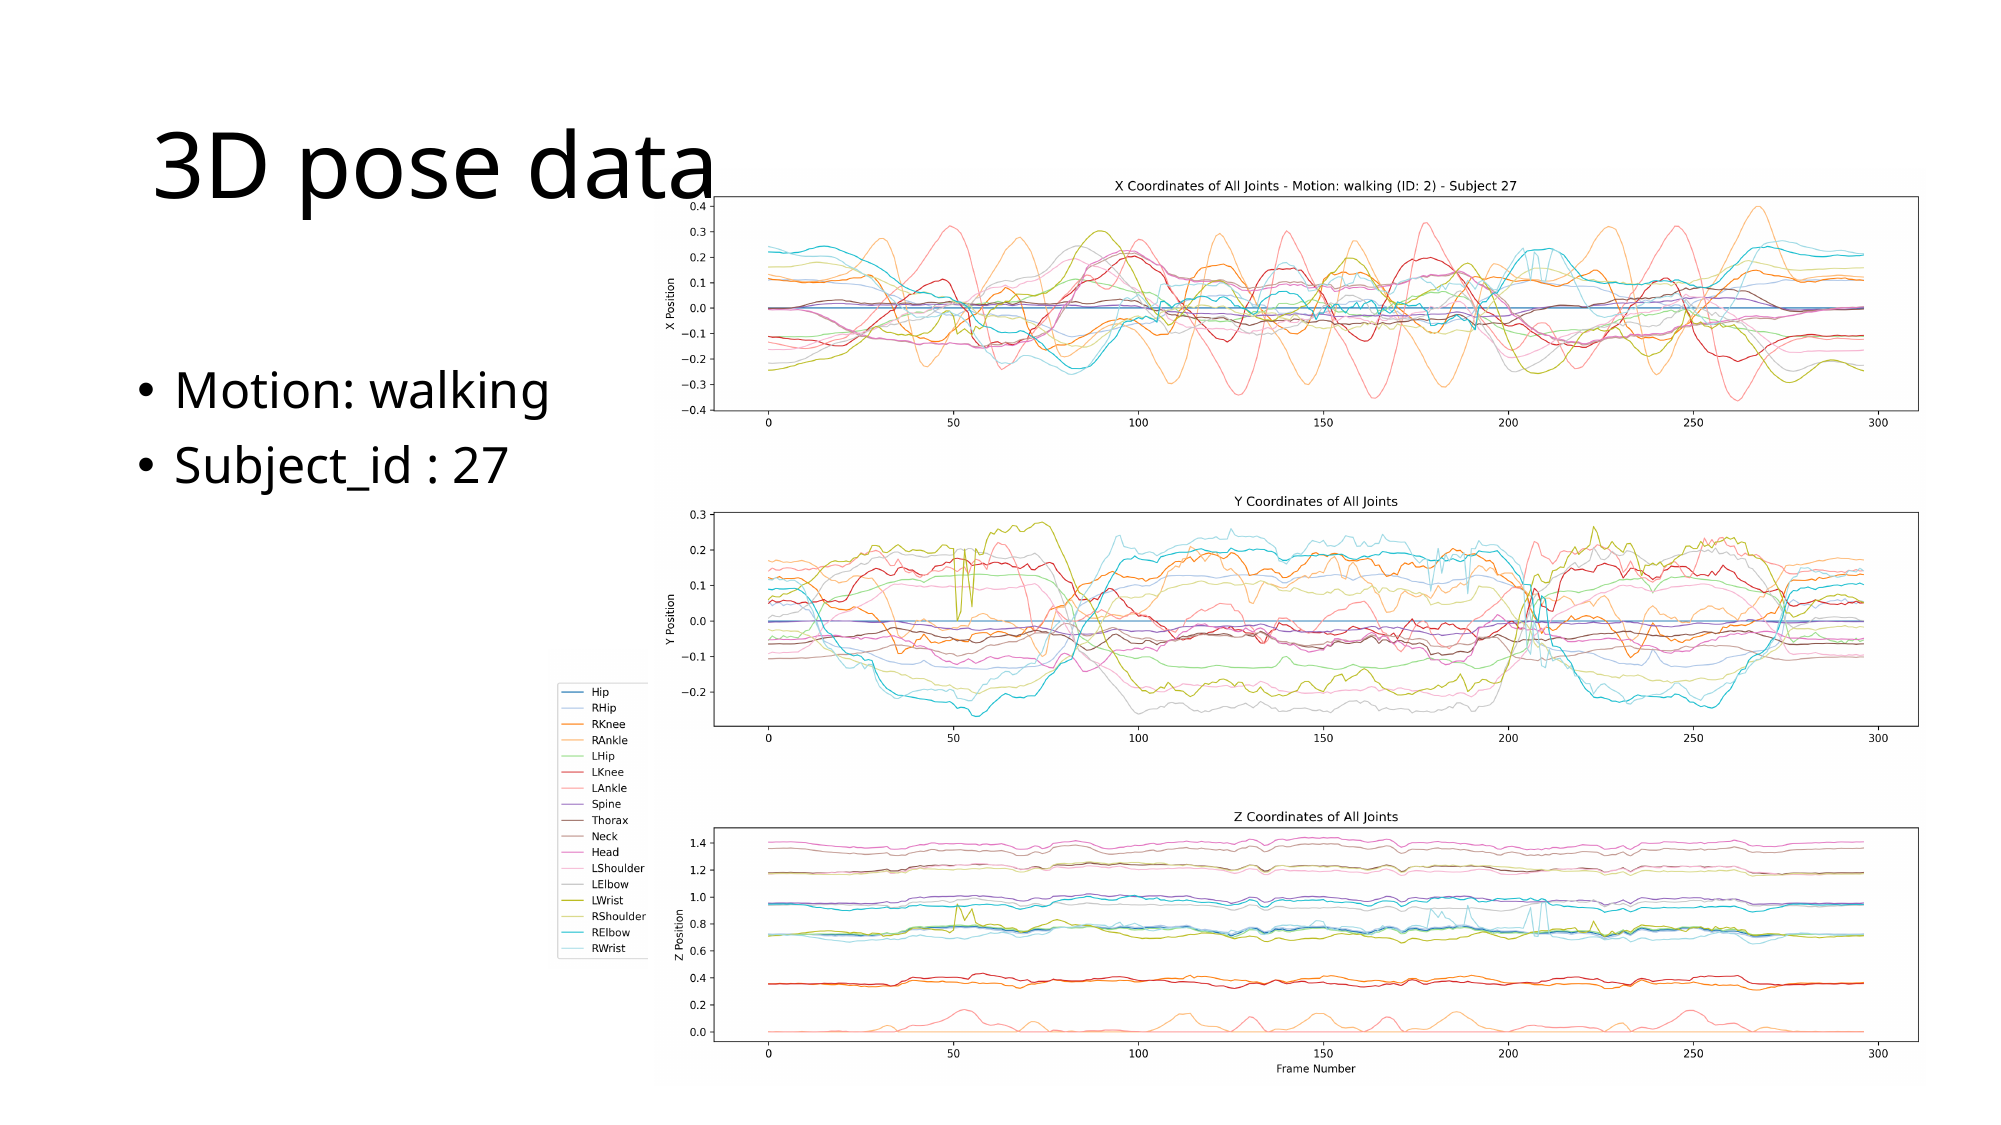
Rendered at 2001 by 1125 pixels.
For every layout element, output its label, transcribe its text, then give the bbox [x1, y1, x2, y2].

picture [548, 648, 655, 969]
text_box [84, 282, 653, 1003]
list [653, 168, 1926, 1087]
title 3D pose data [137, 59, 1863, 277]
text_box Motion: walking Subject_id : 27 [122, 277, 653, 998]
